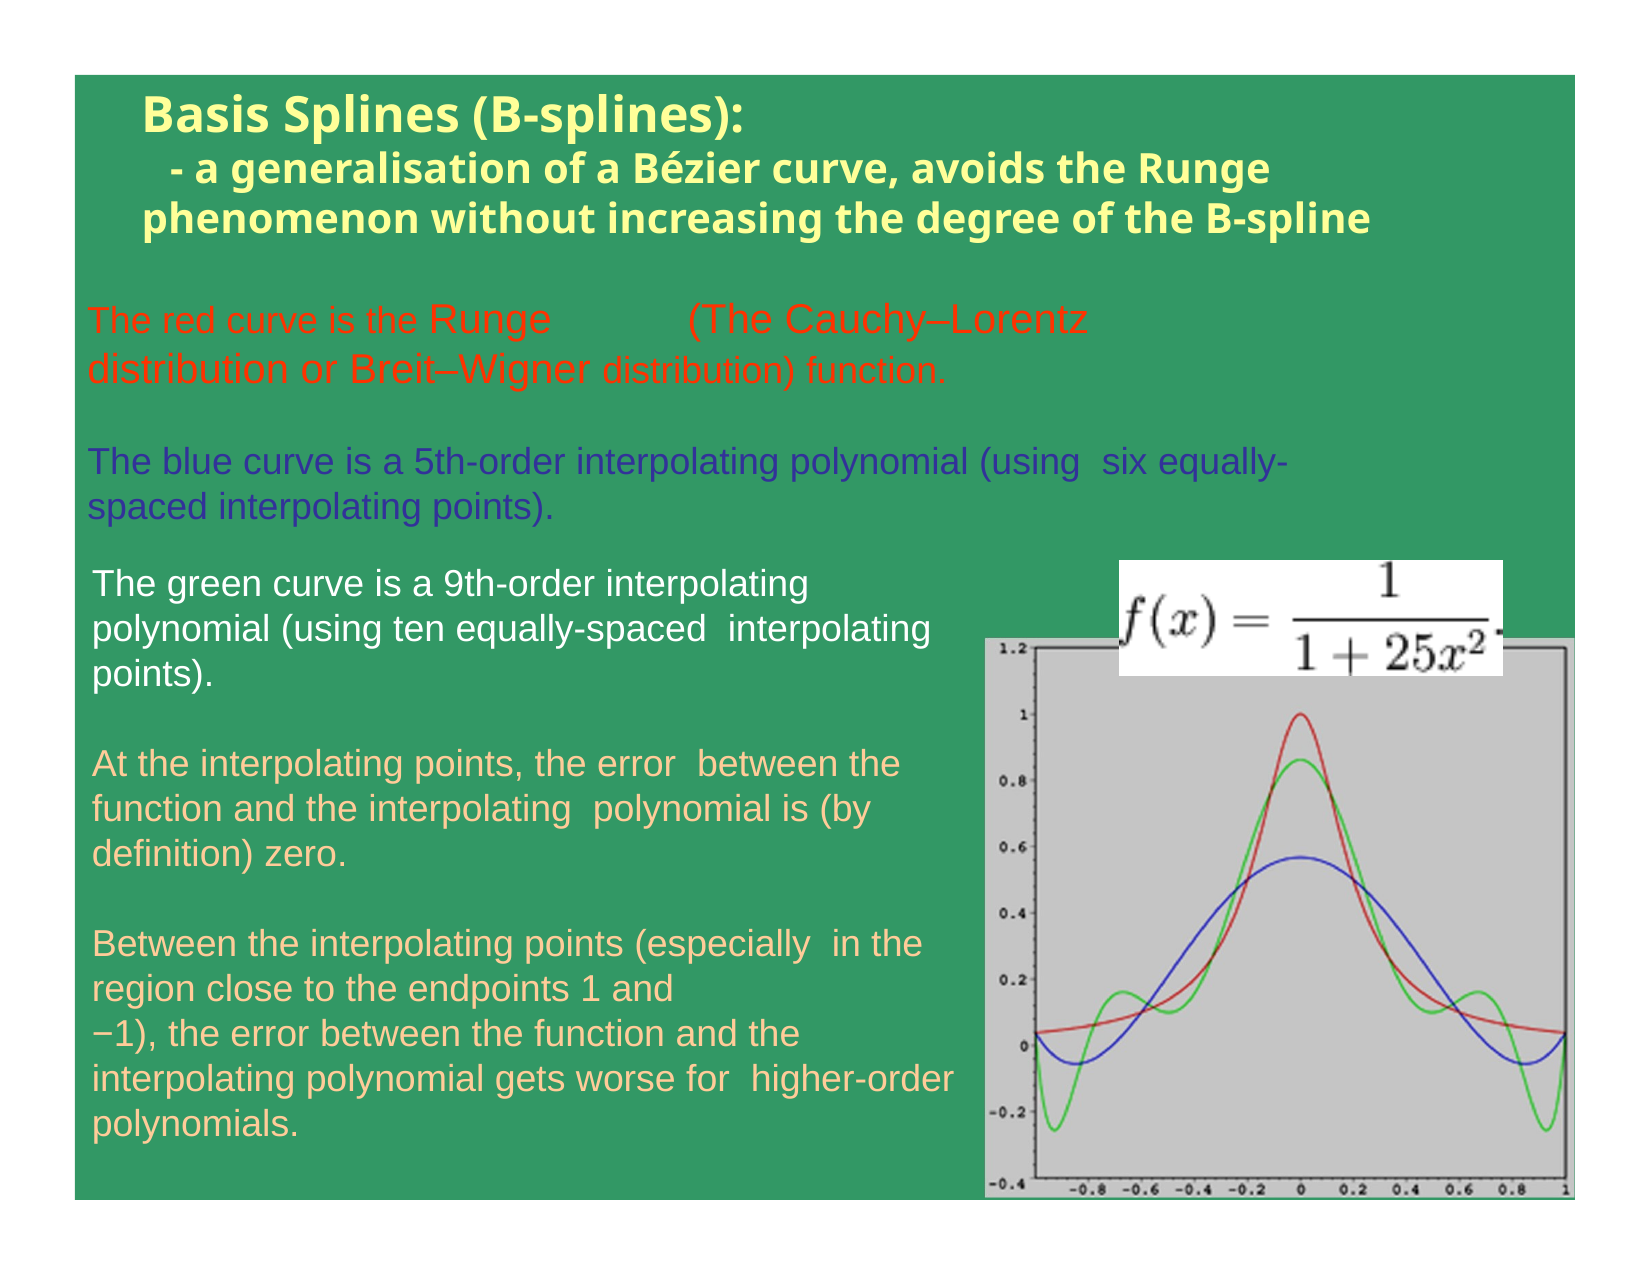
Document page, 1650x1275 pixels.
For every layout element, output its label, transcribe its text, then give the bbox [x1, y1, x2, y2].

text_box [984, 559, 1575, 1199]
text_box The red curve is the Runge (The Cauchy–Lorentz distribution or Breit–Wigner distribution) function. The blue curve is a 5th-order interpolating polynomial (using six equally-spaced interpolating points). The green curve is a 9th-order interpolating polynomial (using ten equally-spaced interpolating points). At the interpolating points, the error between the function and the interpolating polynomial is (by definition) zero. Between the interpolating points (especially in the region close to the endpoints 1 and −1), the error between the function and the interpolating polynomial gets worse for higher-order polynomials. [85, 290, 1332, 1145]
title Basis Splines (B-splines): - a generalisation of a Bézier curve, avoids the Runge phenomenon without increasing the degree of the B-spline [139, 80, 1525, 295]
